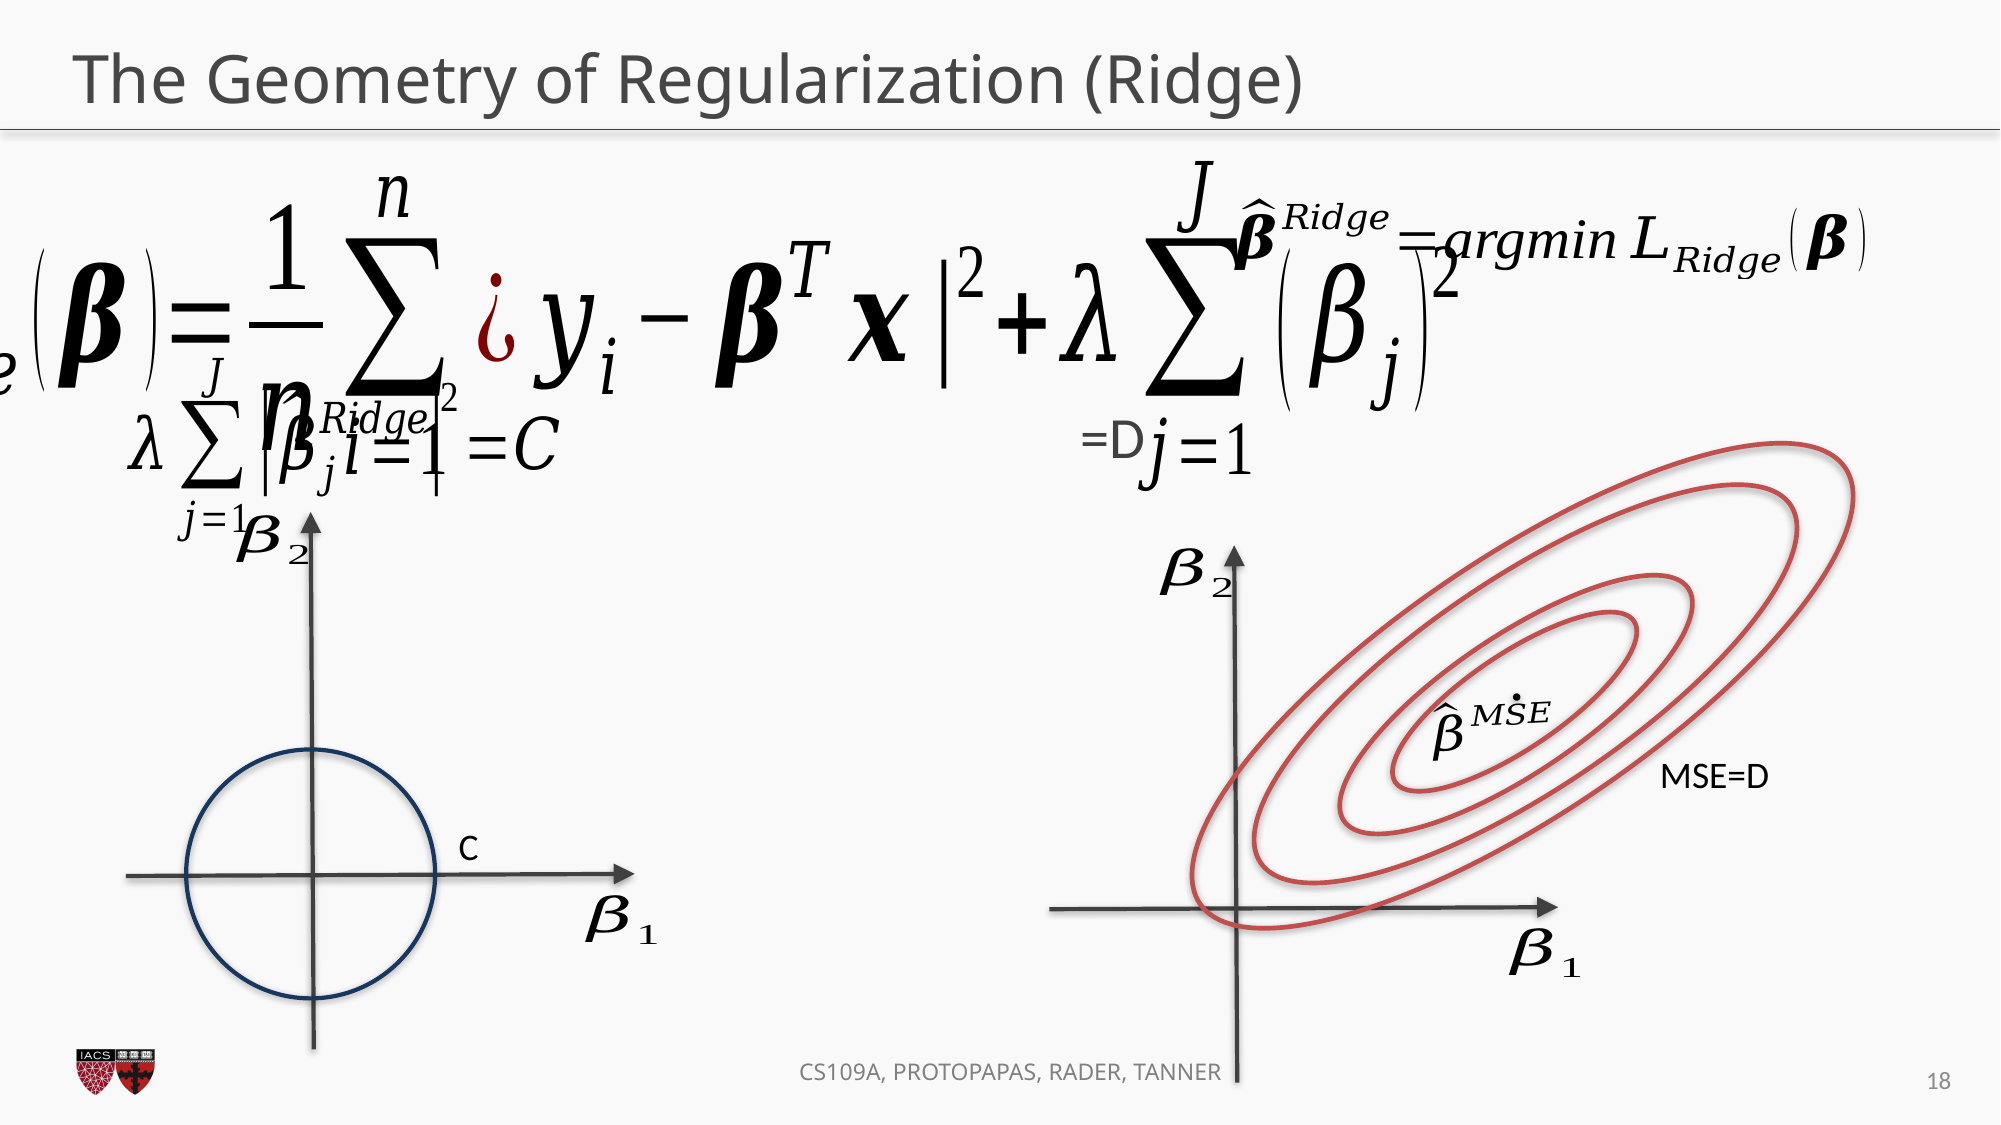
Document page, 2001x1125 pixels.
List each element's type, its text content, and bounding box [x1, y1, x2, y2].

picture [75, 1049, 155, 1095]
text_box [125, 509, 660, 1050]
title The Geometry of Regularization (Ridge) [57, 29, 1943, 156]
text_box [185, 749, 495, 999]
slide_number 18 [1500, 1050, 1967, 1110]
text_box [1132, 556, 1913, 815]
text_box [1049, 542, 1583, 1083]
